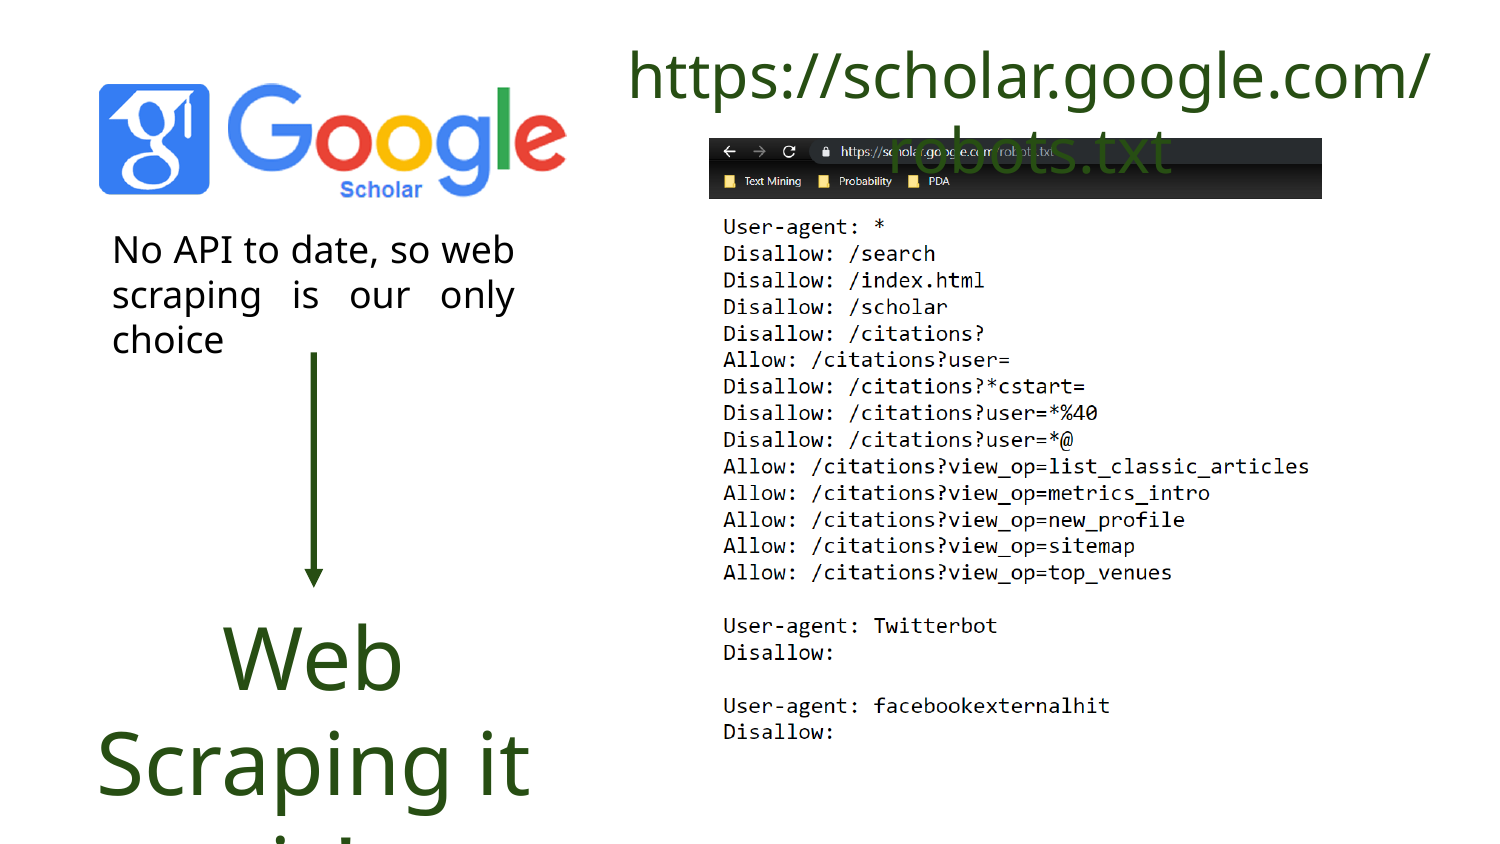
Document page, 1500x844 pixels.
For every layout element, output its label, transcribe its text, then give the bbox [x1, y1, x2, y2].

text_box No API to date, so web scraping is our only choice [96, 219, 531, 353]
picture [80, 68, 581, 211]
picture [708, 138, 1323, 755]
text_box Web Scraping it is! [35, 587, 593, 730]
text_box https://scholar.google.com/robots.txt [579, 21, 1481, 139]
